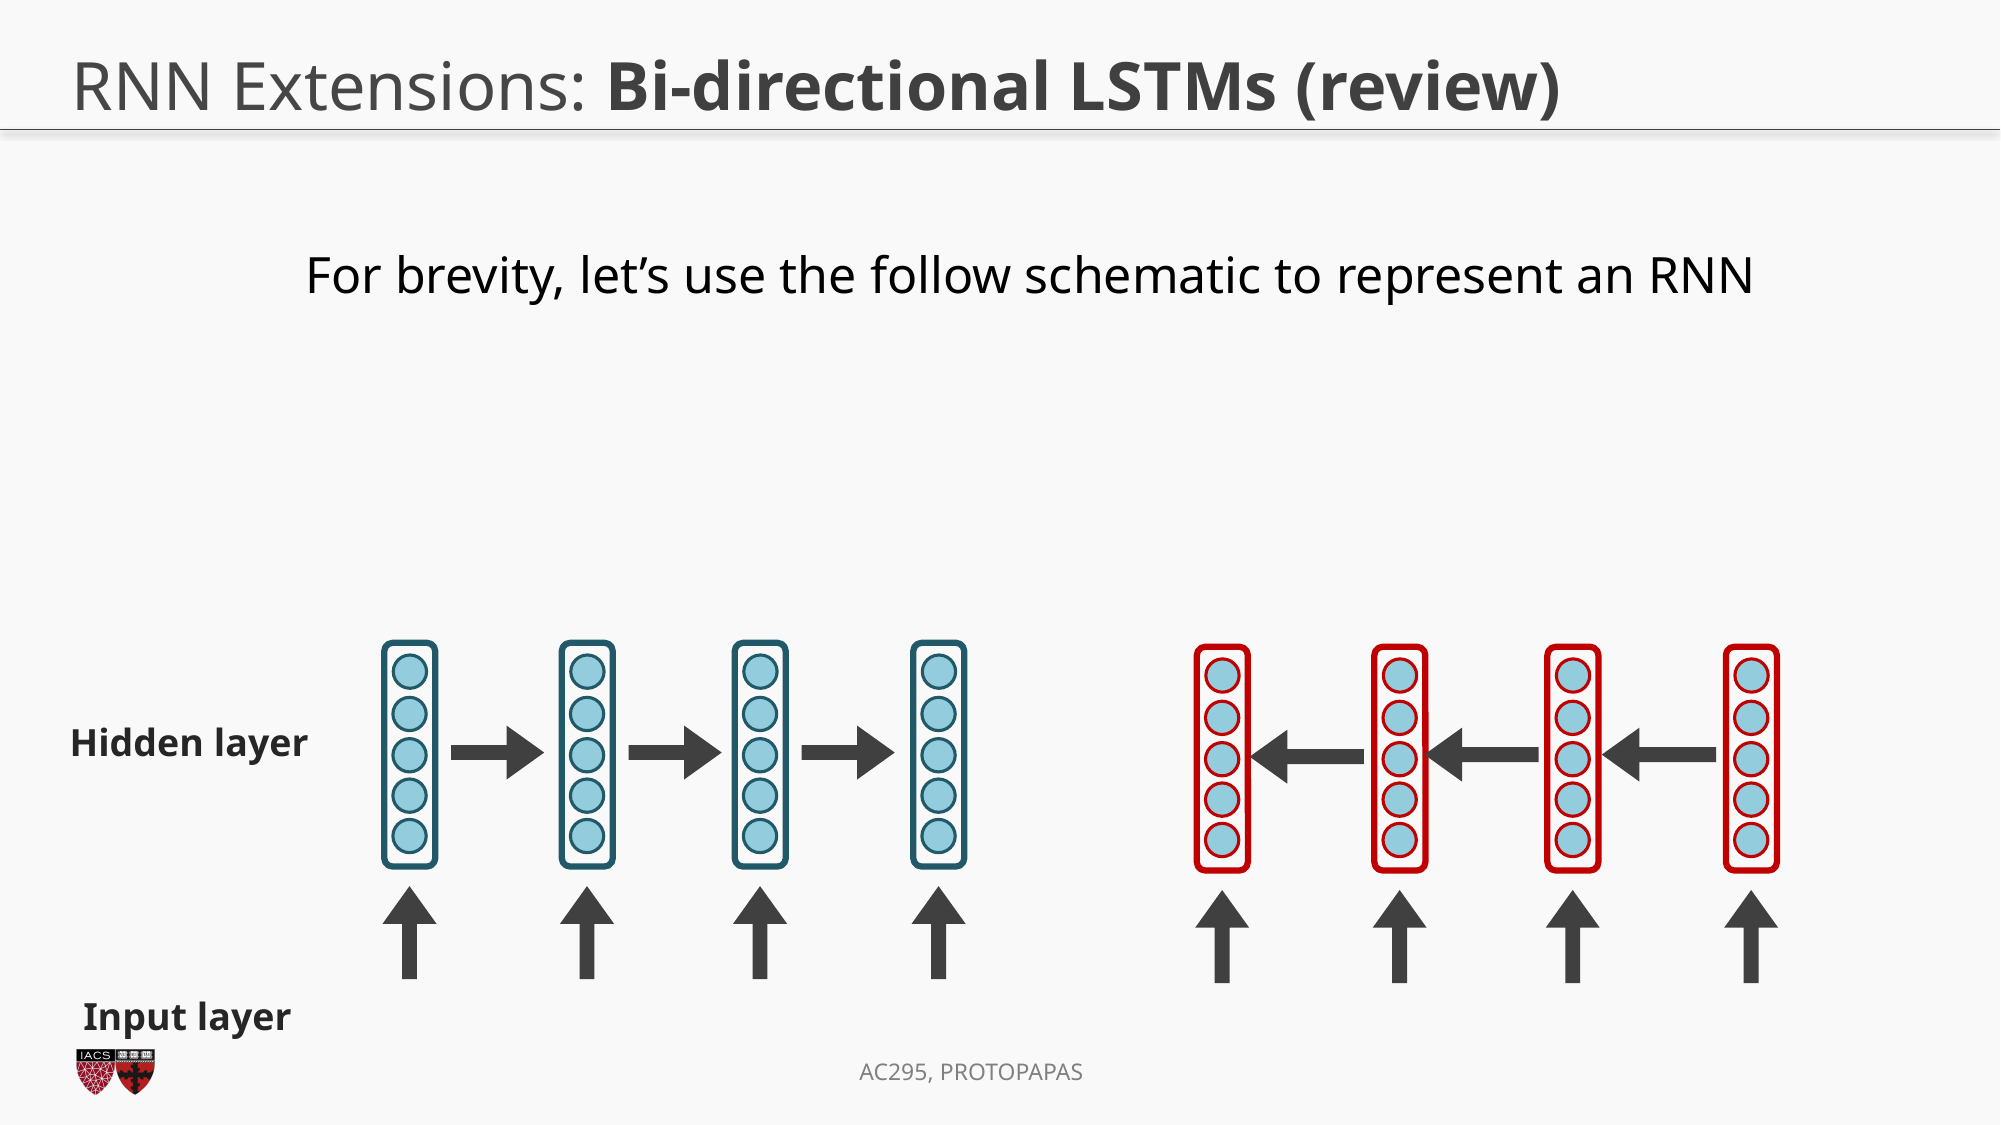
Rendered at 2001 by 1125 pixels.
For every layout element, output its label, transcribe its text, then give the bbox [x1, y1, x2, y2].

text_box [297, 728, 474, 781]
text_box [1639, 732, 1864, 785]
text_box [1193, 887, 1252, 986]
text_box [648, 728, 826, 781]
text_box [1287, 732, 1460, 785]
text_box For brevity, let’s use the follow schematic to represent an RNN [290, 206, 1795, 324]
text_box [909, 884, 968, 982]
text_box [475, 728, 647, 781]
text_box Hidden layer [38, 702, 324, 781]
text_box [380, 884, 439, 982]
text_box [826, 728, 1051, 781]
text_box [1110, 732, 1287, 785]
text_box [1370, 887, 1429, 986]
text_box [558, 884, 616, 982]
text_box [731, 884, 789, 982]
text_box [1453, 725, 1465, 731]
text_box RNN Extensions: Bi-directional LSTMs (review) [56, 36, 1661, 227]
text_box [1631, 725, 1642, 731]
text_box Input layer [55, 976, 307, 1055]
picture [75, 1055, 155, 1095]
text_box [1543, 887, 1602, 986]
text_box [1460, 732, 1639, 785]
text_box [1722, 887, 1781, 986]
